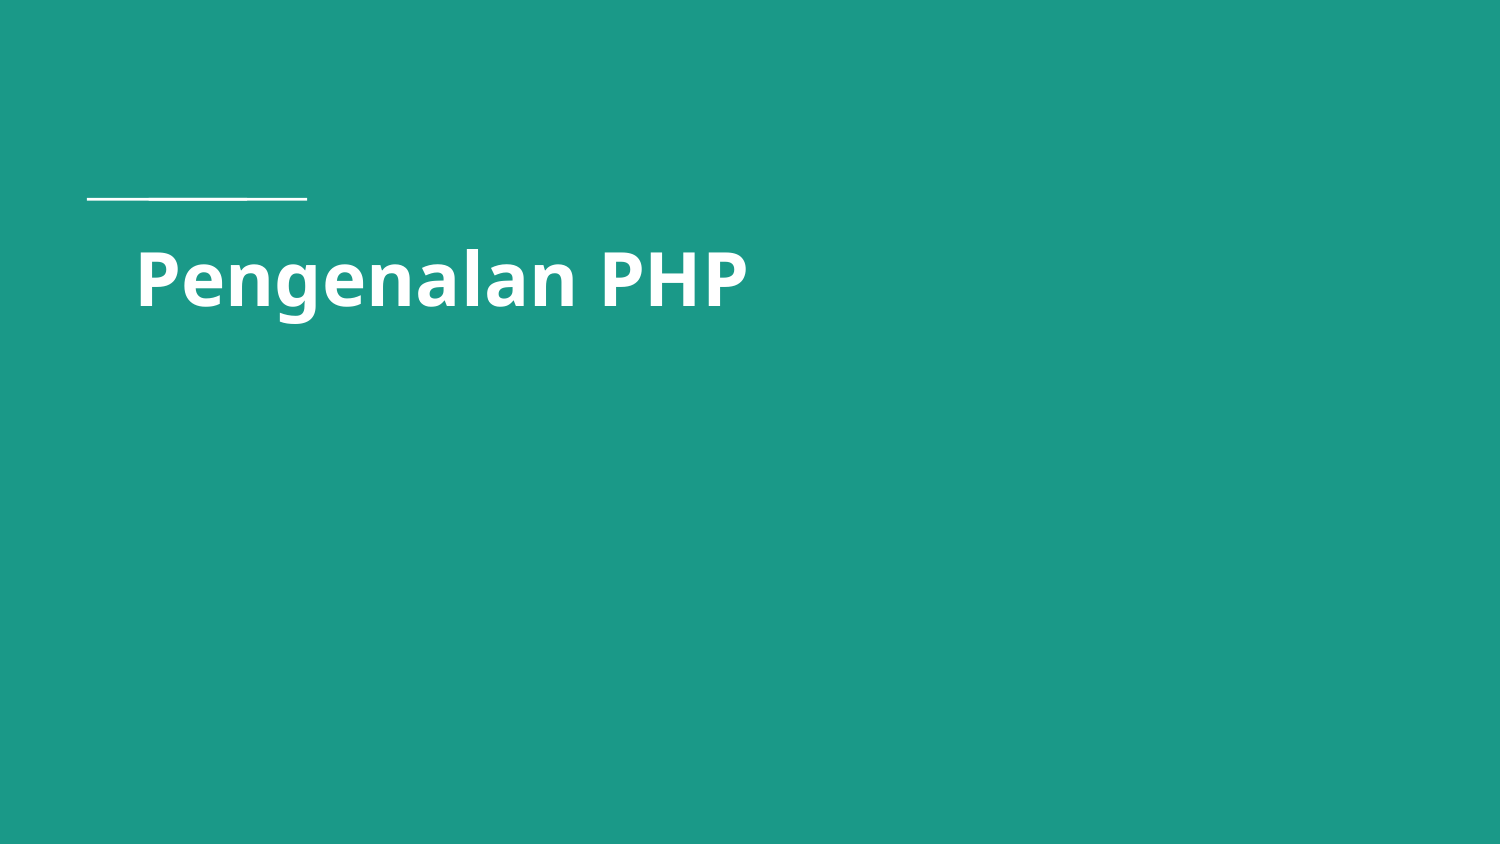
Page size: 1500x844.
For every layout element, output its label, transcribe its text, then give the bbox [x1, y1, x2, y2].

title Pengenalan PHP [119, 216, 1381, 466]
